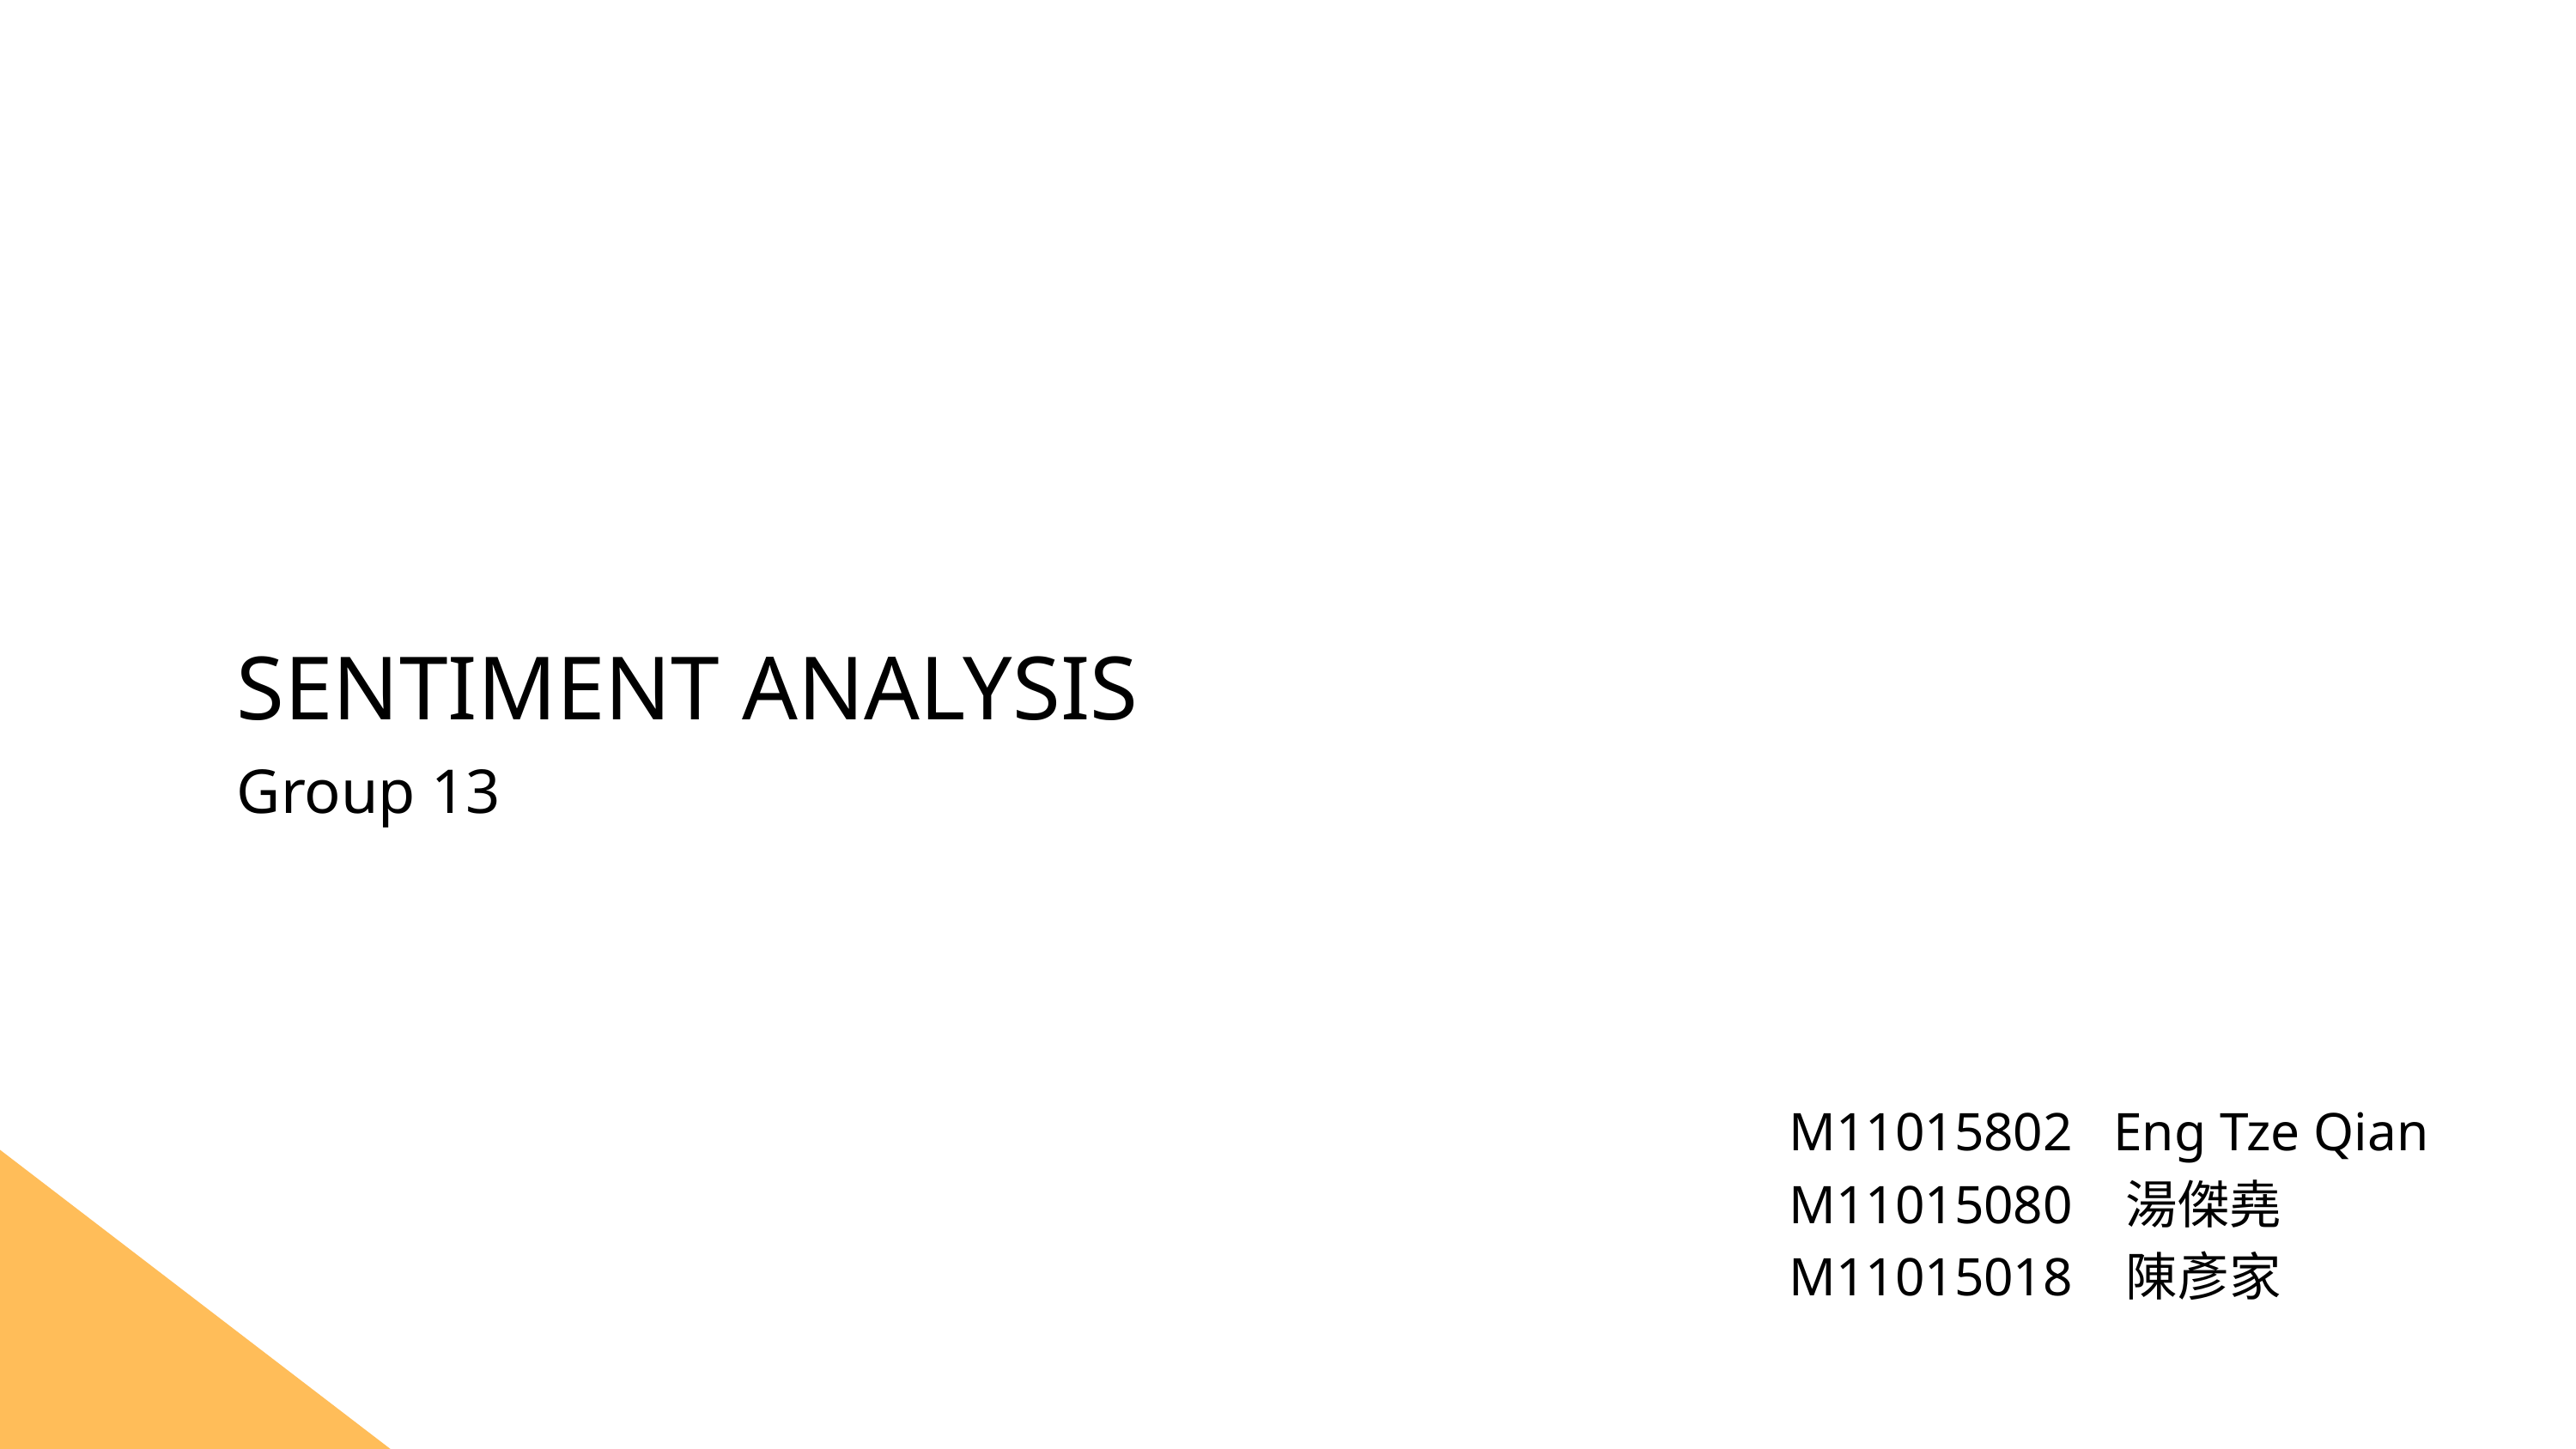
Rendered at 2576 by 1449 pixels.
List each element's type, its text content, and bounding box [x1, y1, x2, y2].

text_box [236, 628, 1608, 820]
text_box M11015802 Eng Tze Qian M11015080 湯傑堯 M11015018 陳彥家 [1789, 1088, 2432, 1307]
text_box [0, 931, 639, 1449]
